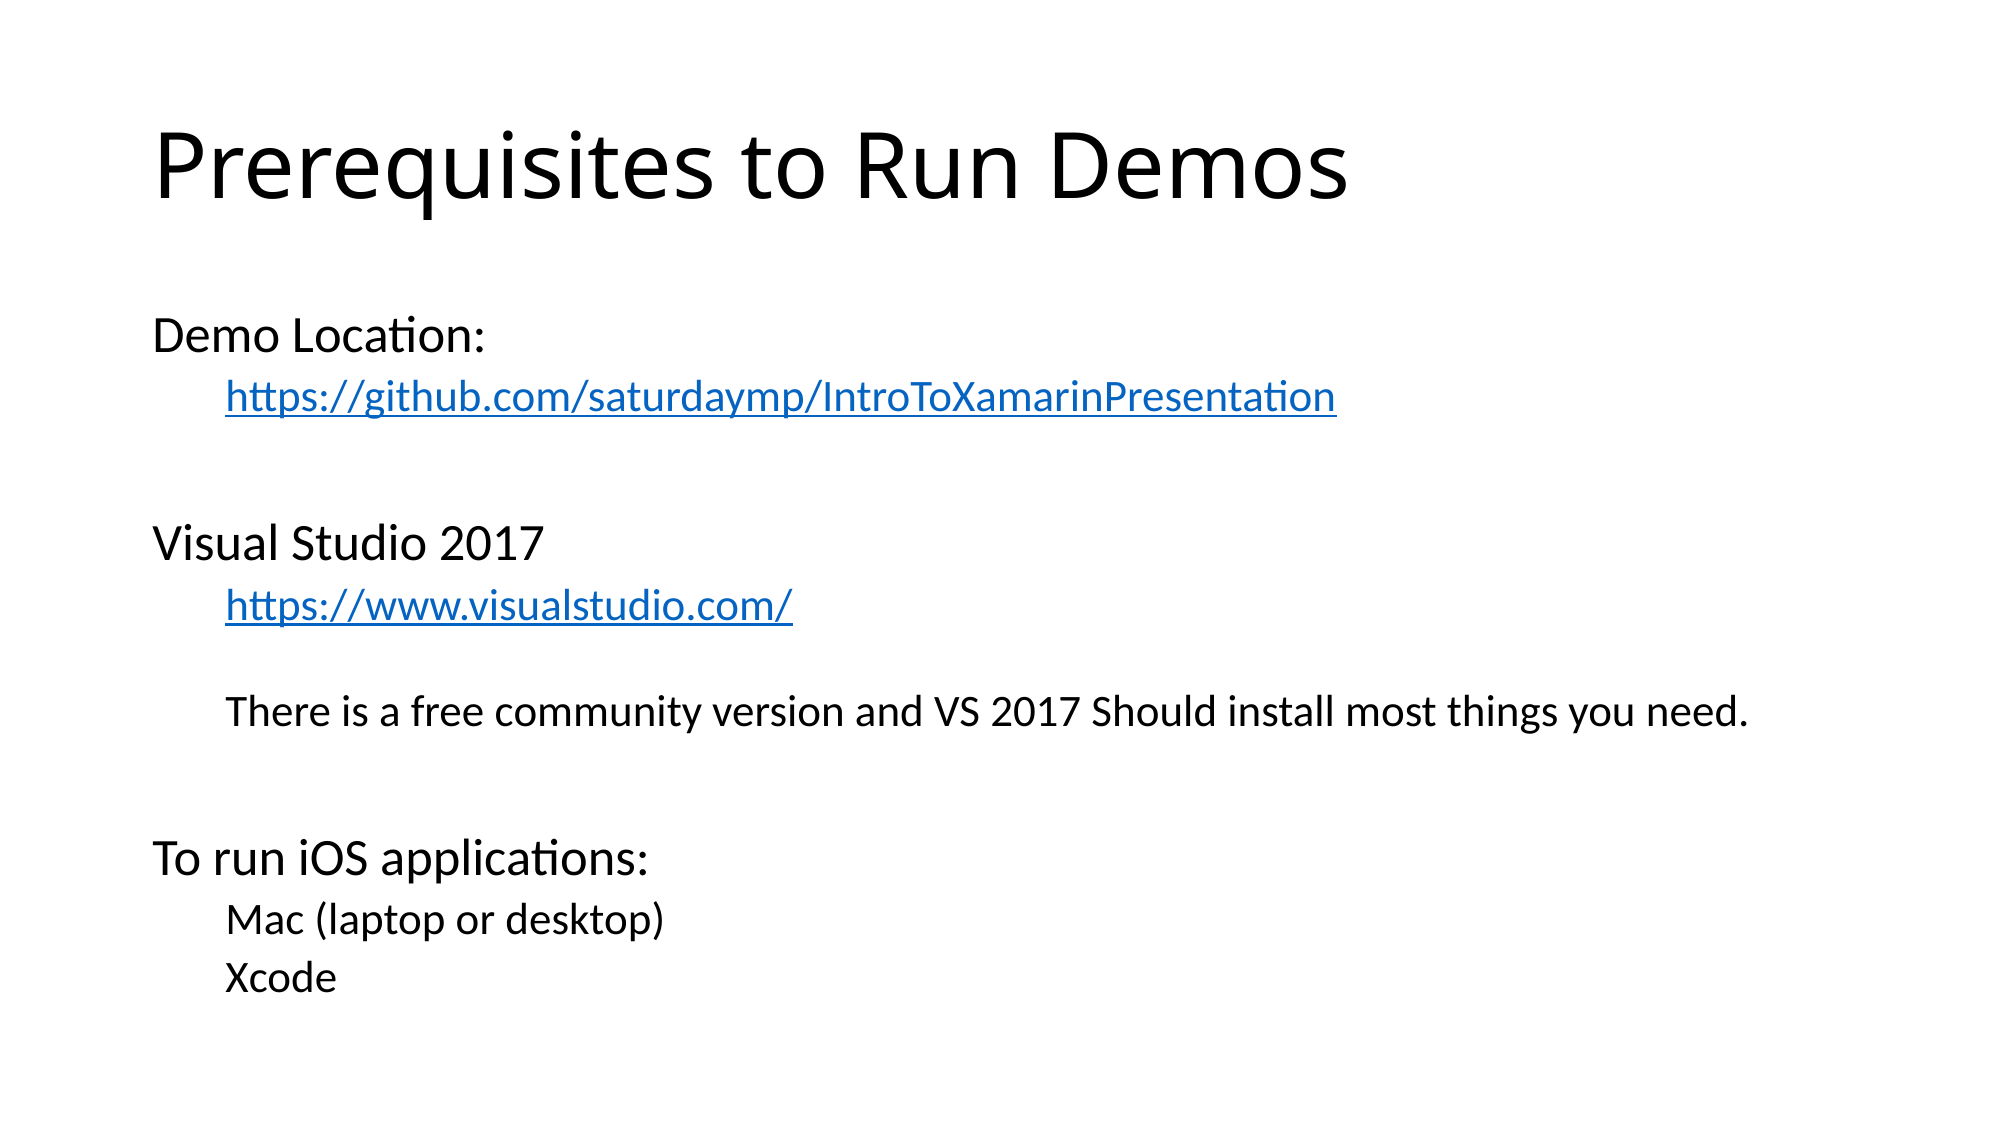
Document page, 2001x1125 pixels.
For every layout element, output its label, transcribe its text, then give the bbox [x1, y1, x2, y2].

title Prerequisites to Run Demos [137, 59, 1863, 278]
list Demo Location: https://github.com/saturdaymp/IntroToXamarinPresentation Visual Studio 2017 https://www.visualstudio.com/ There is a free community version and VS 2017 Should install most things you need. To run iOS applications: Mac (laptop or desktop) Xcode [137, 299, 1863, 1014]
